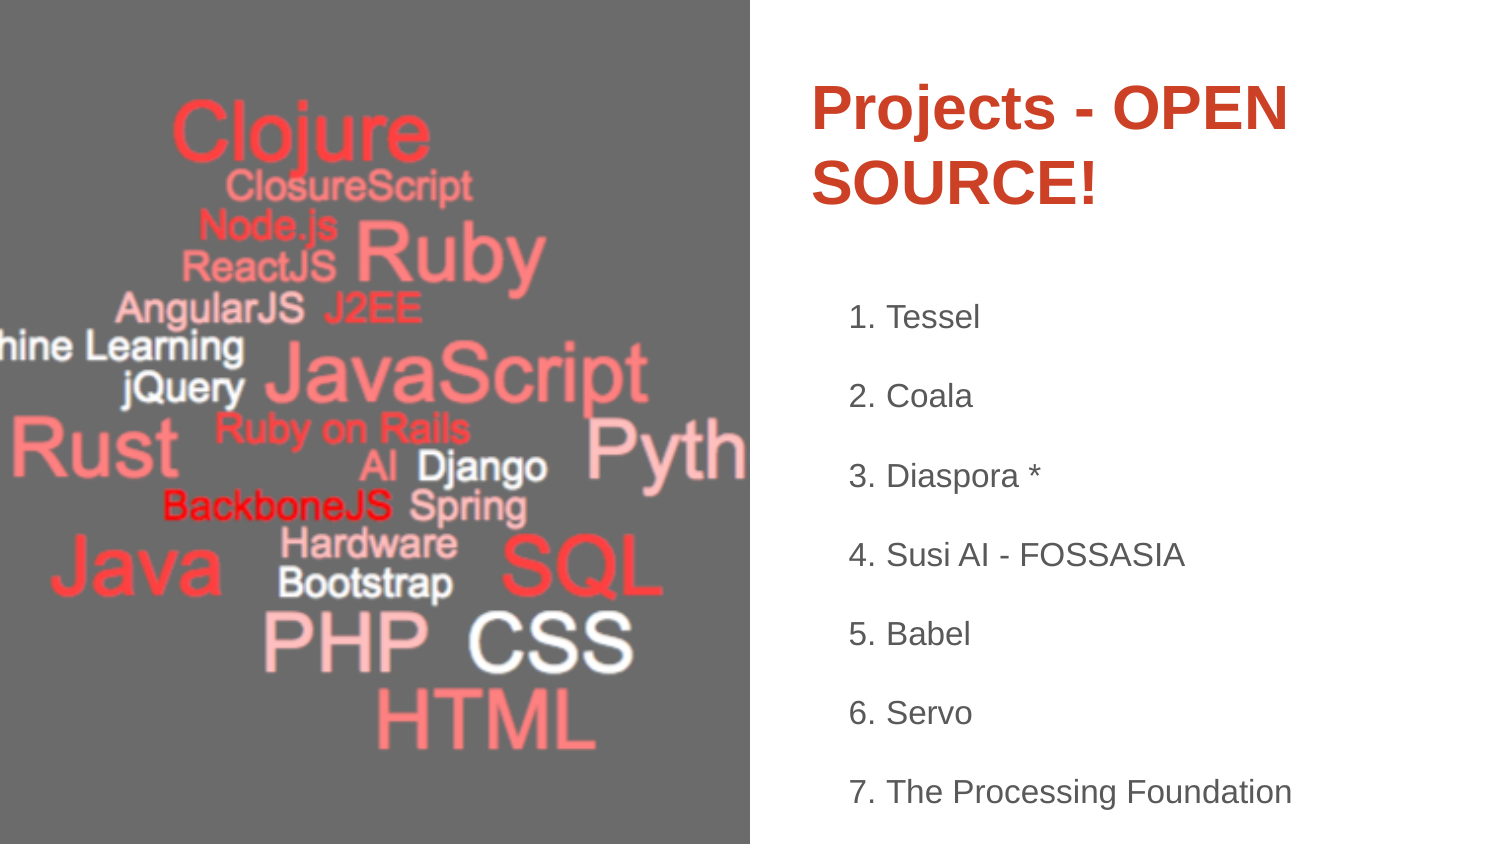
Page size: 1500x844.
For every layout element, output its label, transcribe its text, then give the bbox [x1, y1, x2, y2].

title Projects - OPEN SOURCE! [796, 38, 1455, 233]
picture [0, 0, 751, 844]
list Tessel Coala Diaspora * Susi AI - FOSSASIA Babel Servo The Processing Foundation OpenFarm Nextcloud …….and so many more! [796, 274, 1471, 796]
